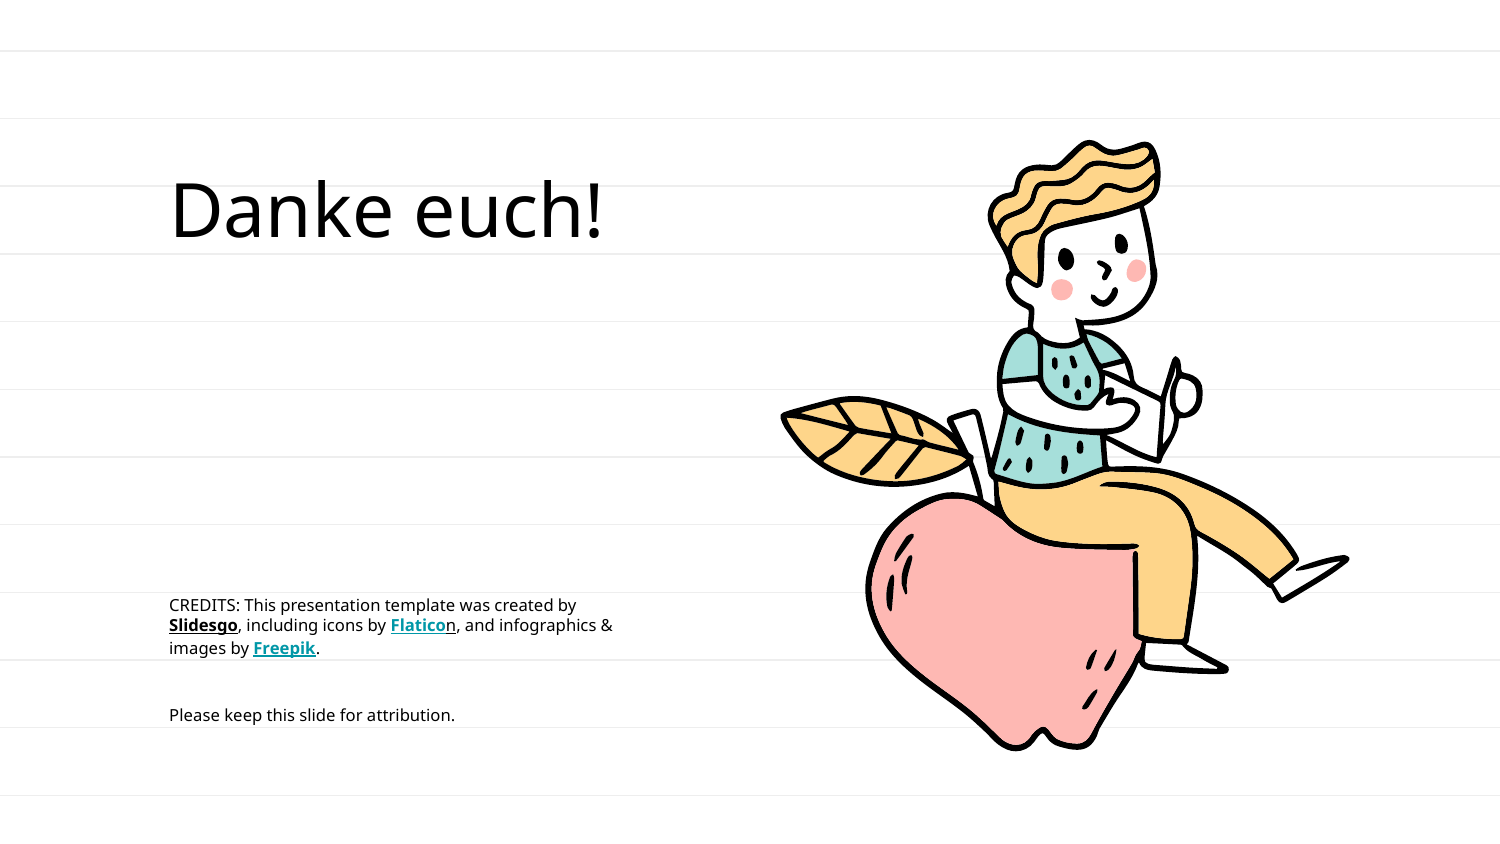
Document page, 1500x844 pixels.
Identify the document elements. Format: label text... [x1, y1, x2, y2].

text_box Please keep this slide for attribution. [154, 689, 516, 743]
title Danke euch! [154, 147, 774, 268]
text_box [779, 139, 1351, 752]
